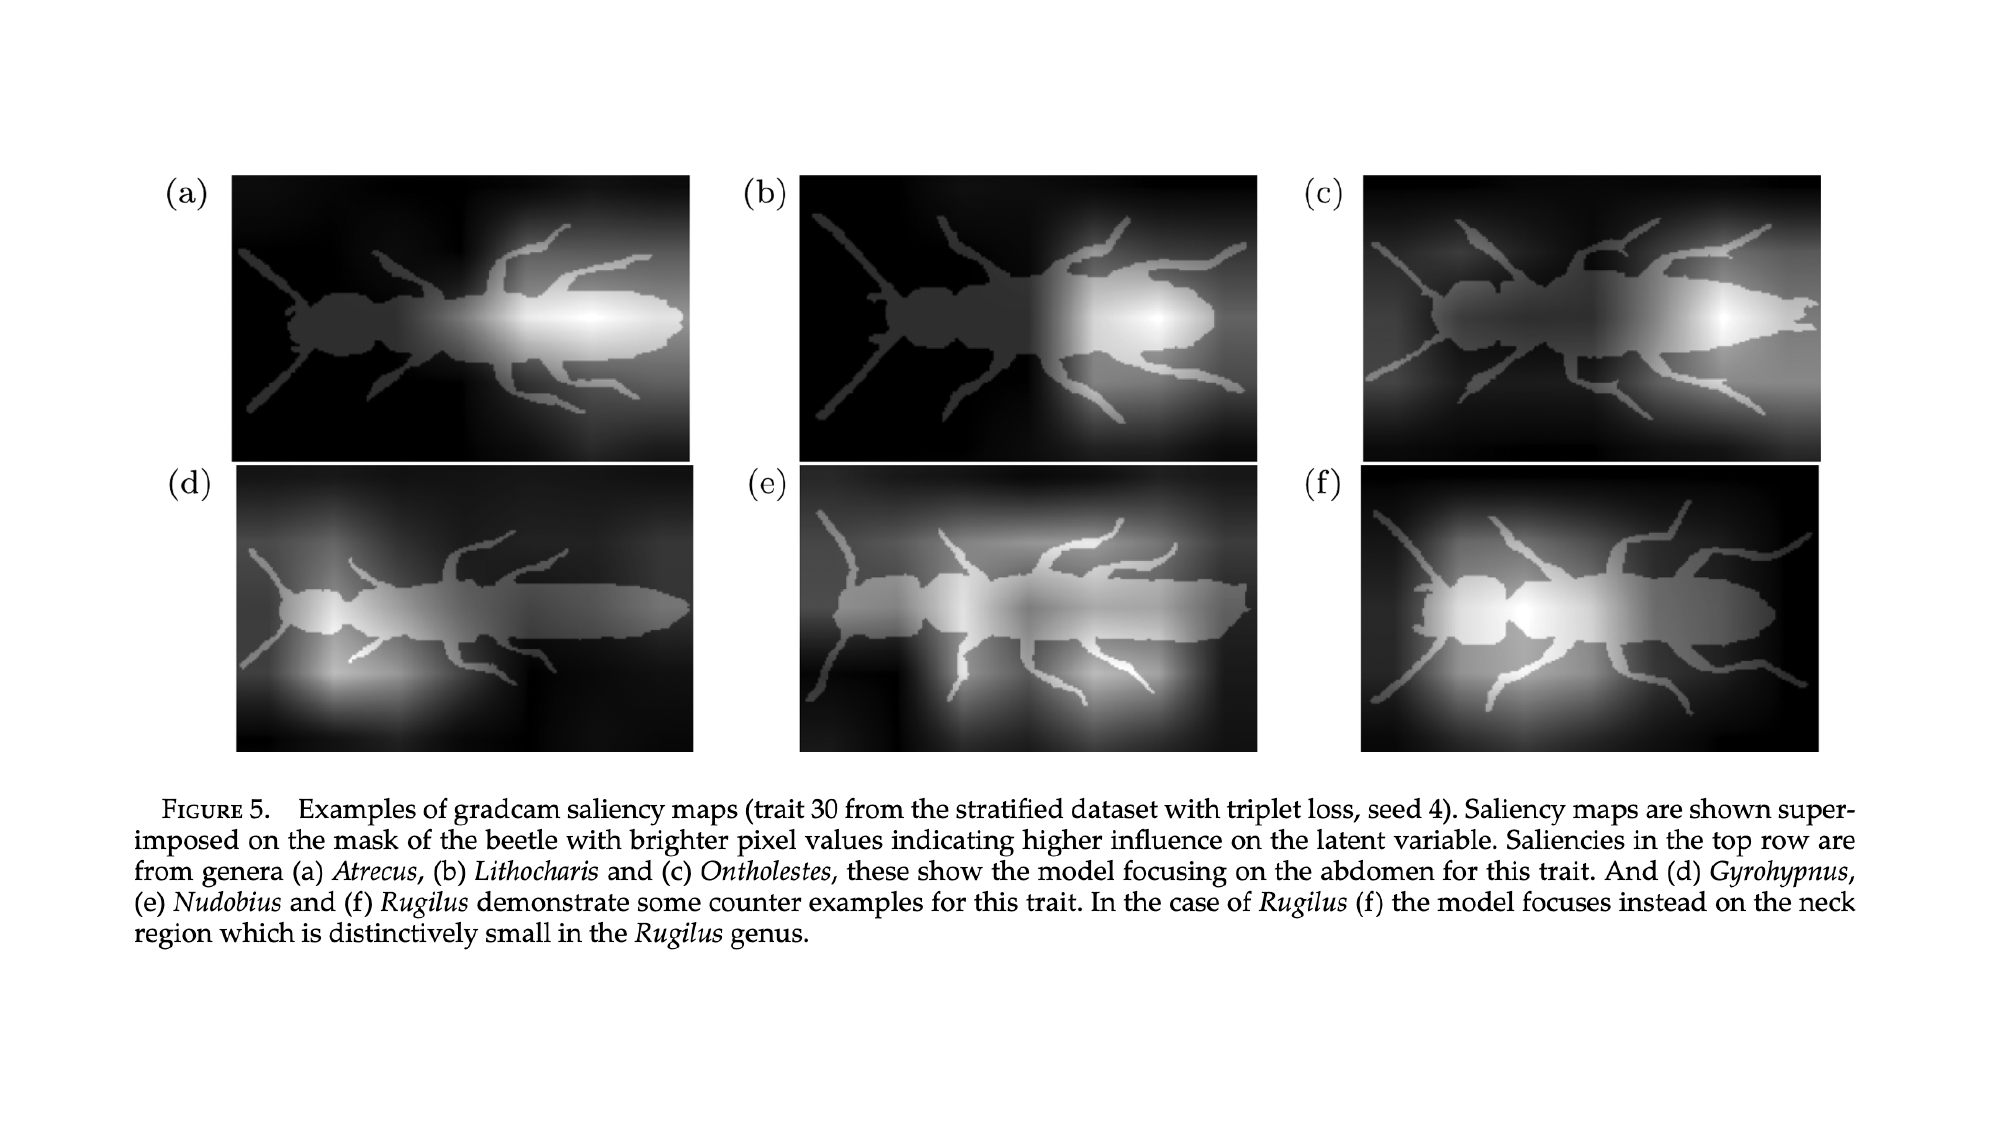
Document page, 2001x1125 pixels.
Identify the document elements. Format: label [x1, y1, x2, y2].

picture [104, 157, 1895, 968]
